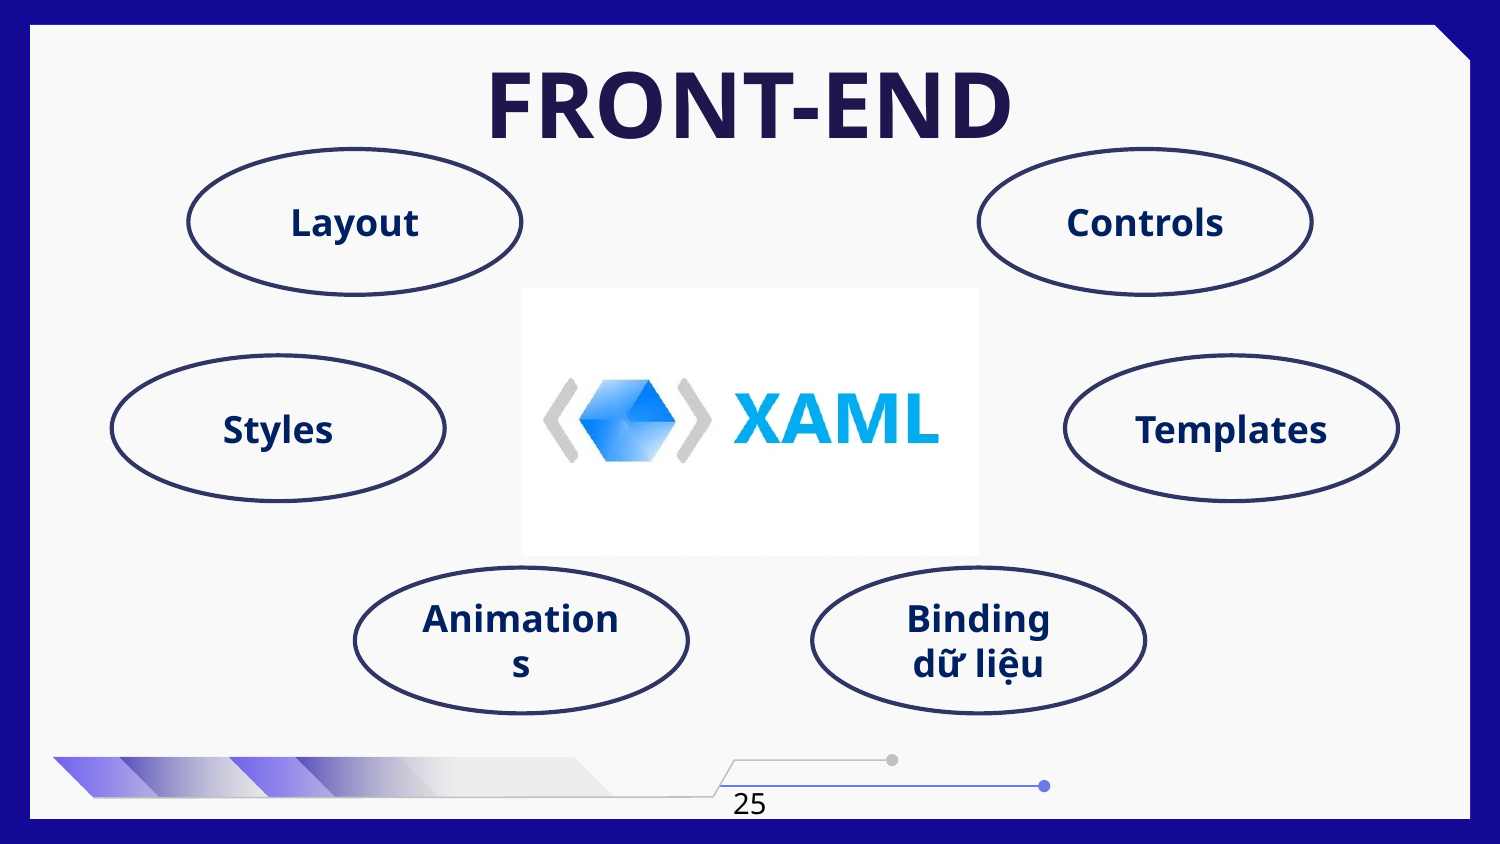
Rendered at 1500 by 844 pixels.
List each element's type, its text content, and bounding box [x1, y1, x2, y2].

text_box Styles [109, 353, 447, 504]
text_box [521, 288, 979, 556]
text_box Controls [976, 165, 1314, 297]
text_box Layout [186, 165, 524, 297]
slide_number 25 [525, 777, 975, 838]
text_box FRONT-END [0, 23, 1500, 165]
picture [45, 755, 627, 824]
text_box Binding dữ liệu [810, 565, 1148, 716]
text_box Animations [352, 565, 690, 716]
text_box Templates [1062, 353, 1401, 504]
